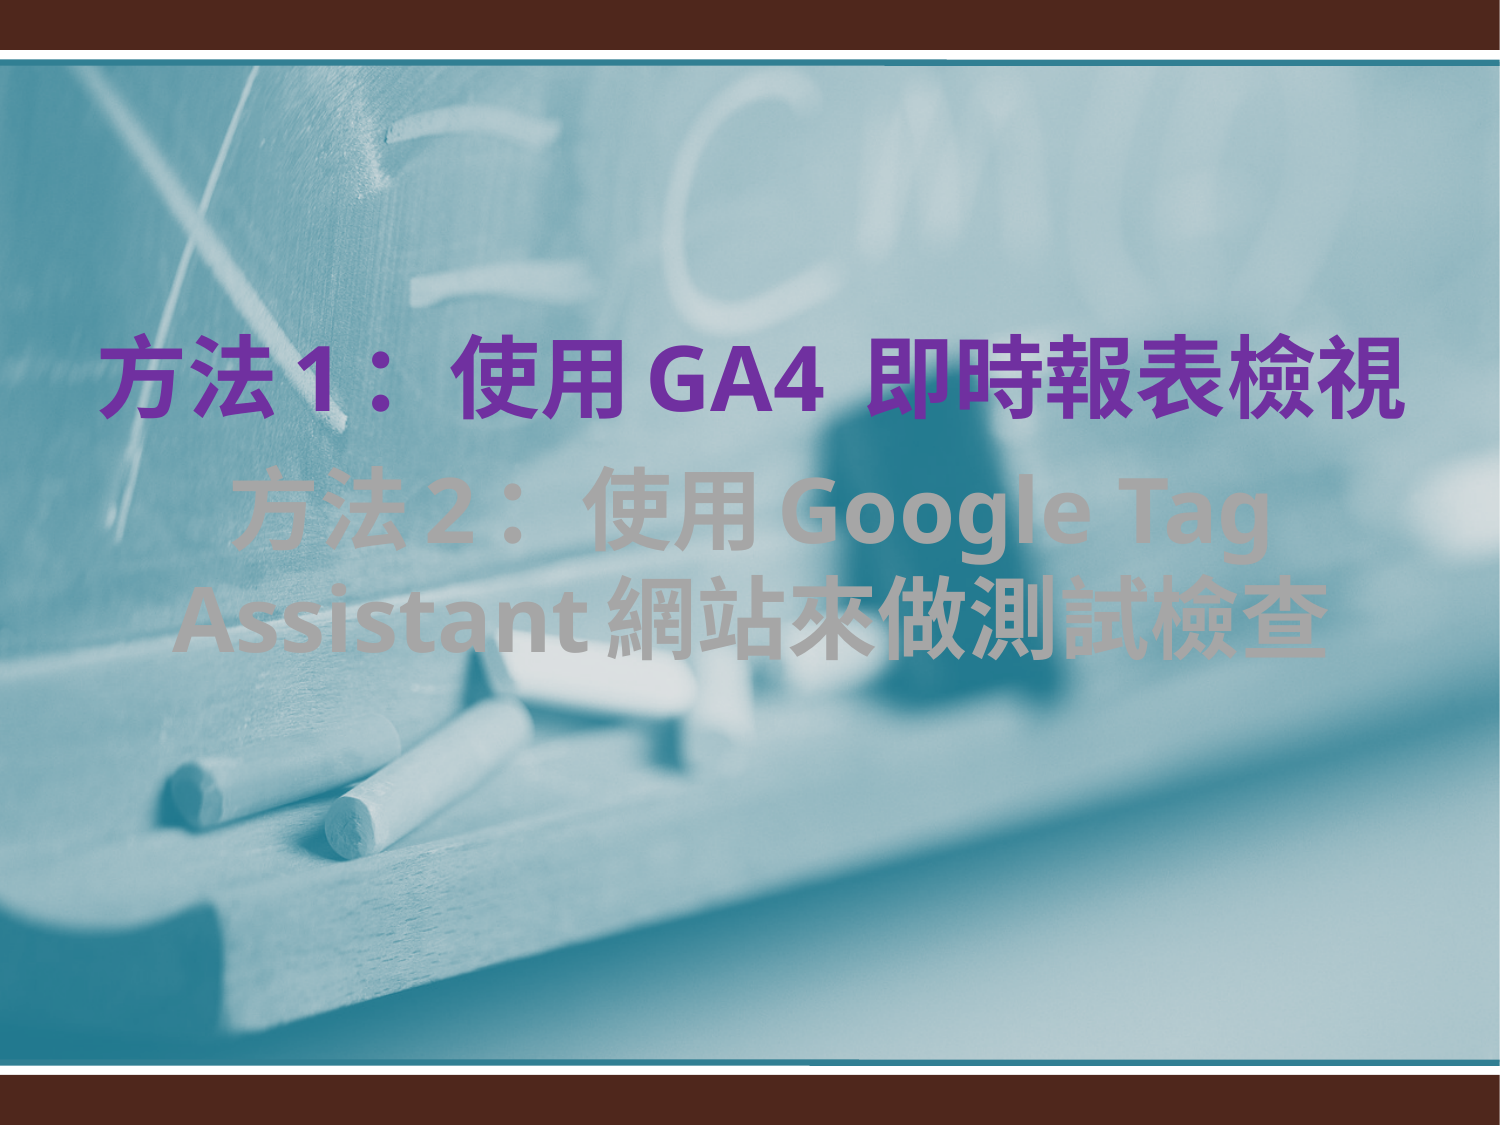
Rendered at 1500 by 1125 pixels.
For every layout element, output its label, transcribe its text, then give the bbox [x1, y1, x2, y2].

subtitle 方法1：使用GA4 即時報表檢視 方法2：使用Google Tag Assistant網站來做測試檢查 [55, 239, 1449, 679]
